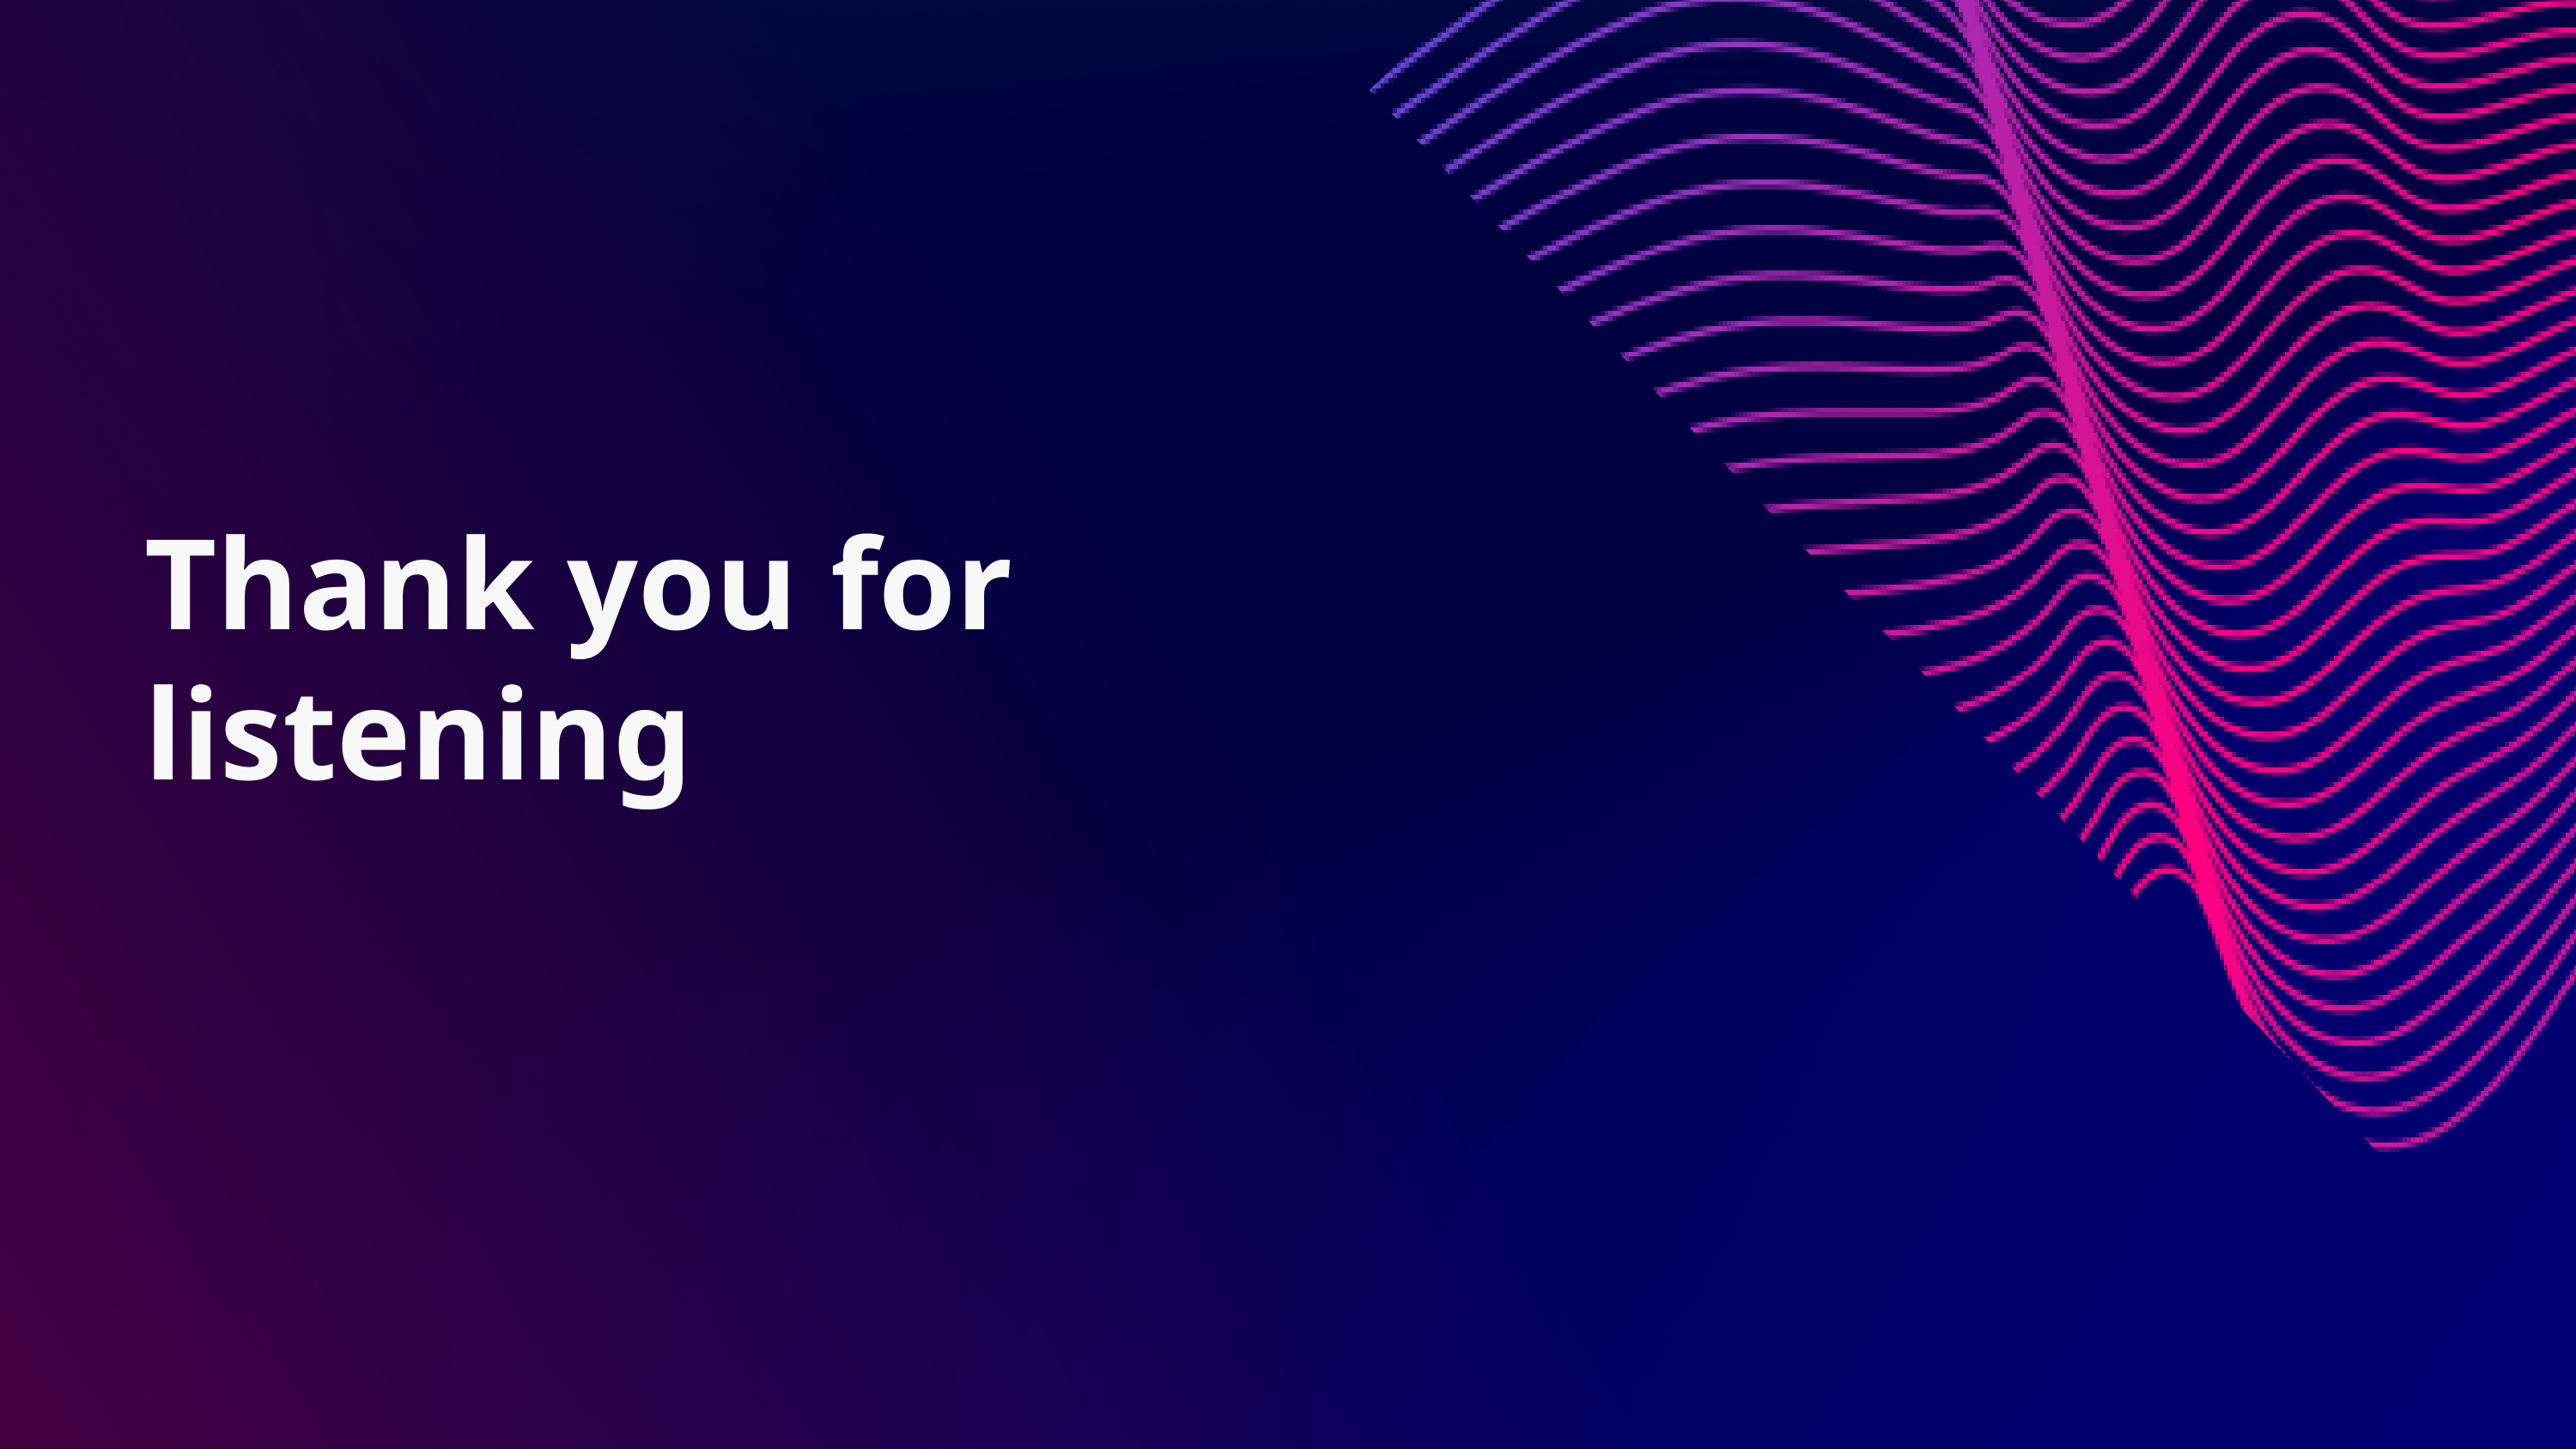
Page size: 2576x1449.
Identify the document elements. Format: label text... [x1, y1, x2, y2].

text_box [0, 0, 2576, 1449]
text_box [1369, 0, 2576, 1249]
text_box Thank you for listening [144, 505, 1245, 806]
